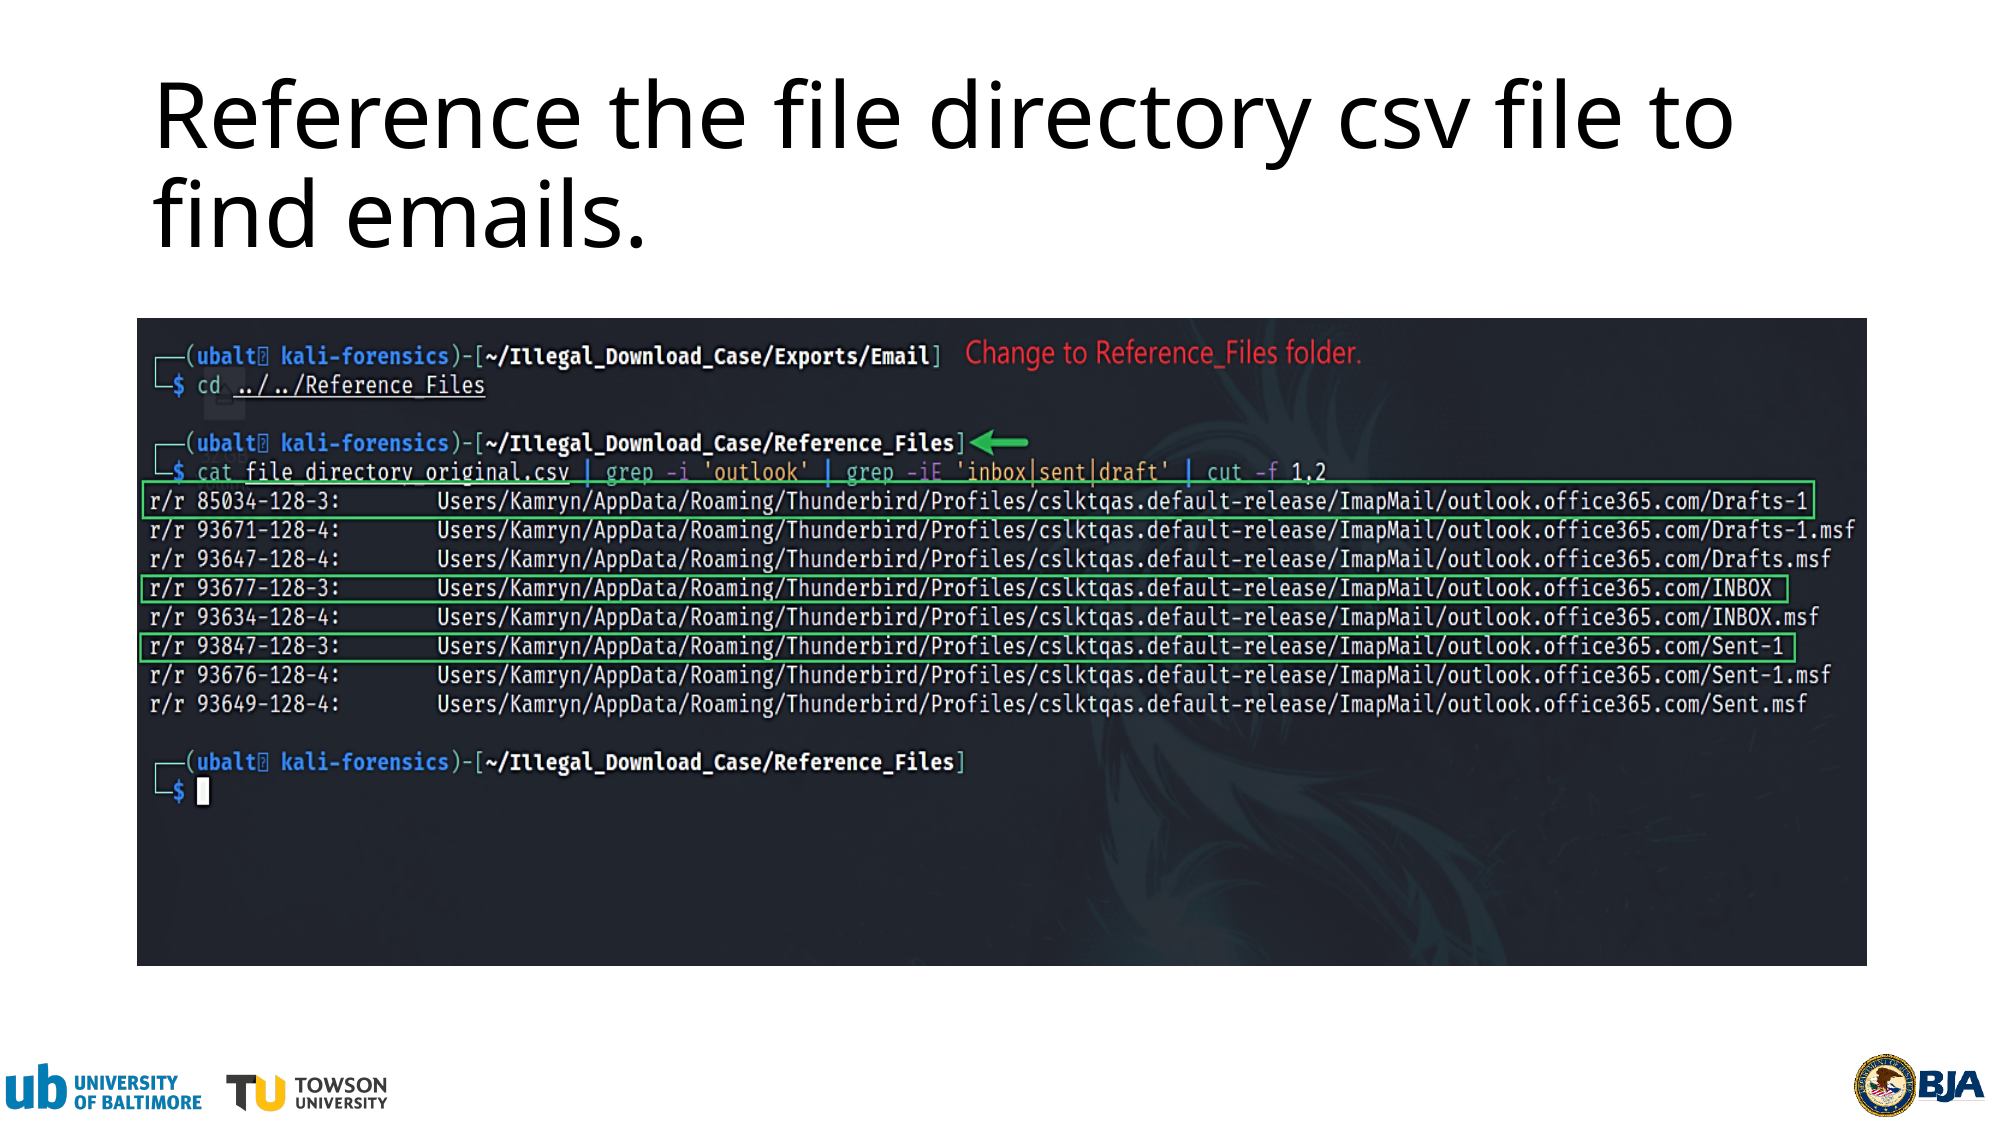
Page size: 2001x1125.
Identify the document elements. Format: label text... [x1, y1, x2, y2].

title Reference the file directory csv file to find emails. [137, 59, 1863, 278]
picture [0, 1031, 407, 1125]
picture [1854, 1054, 1986, 1117]
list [137, 318, 1867, 966]
